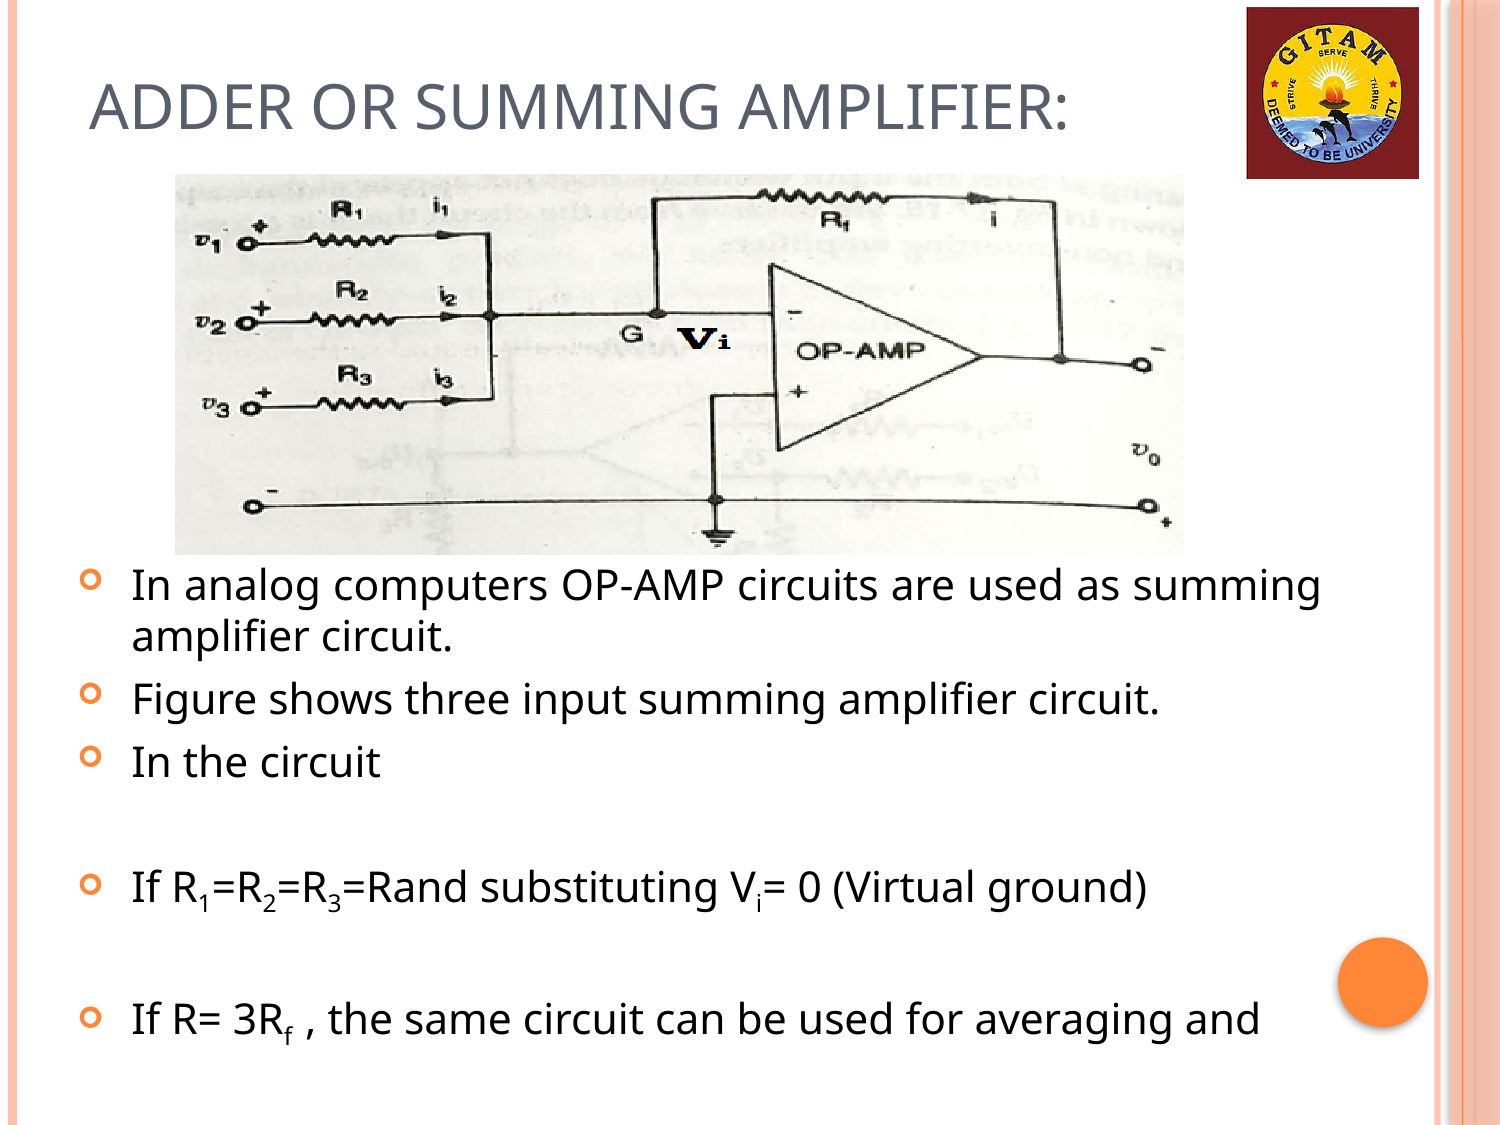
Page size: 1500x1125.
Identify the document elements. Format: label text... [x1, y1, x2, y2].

picture [1246, 6, 1420, 179]
picture [175, 174, 1184, 555]
title Adder or Summing amplifier: [75, 45, 1240, 150]
